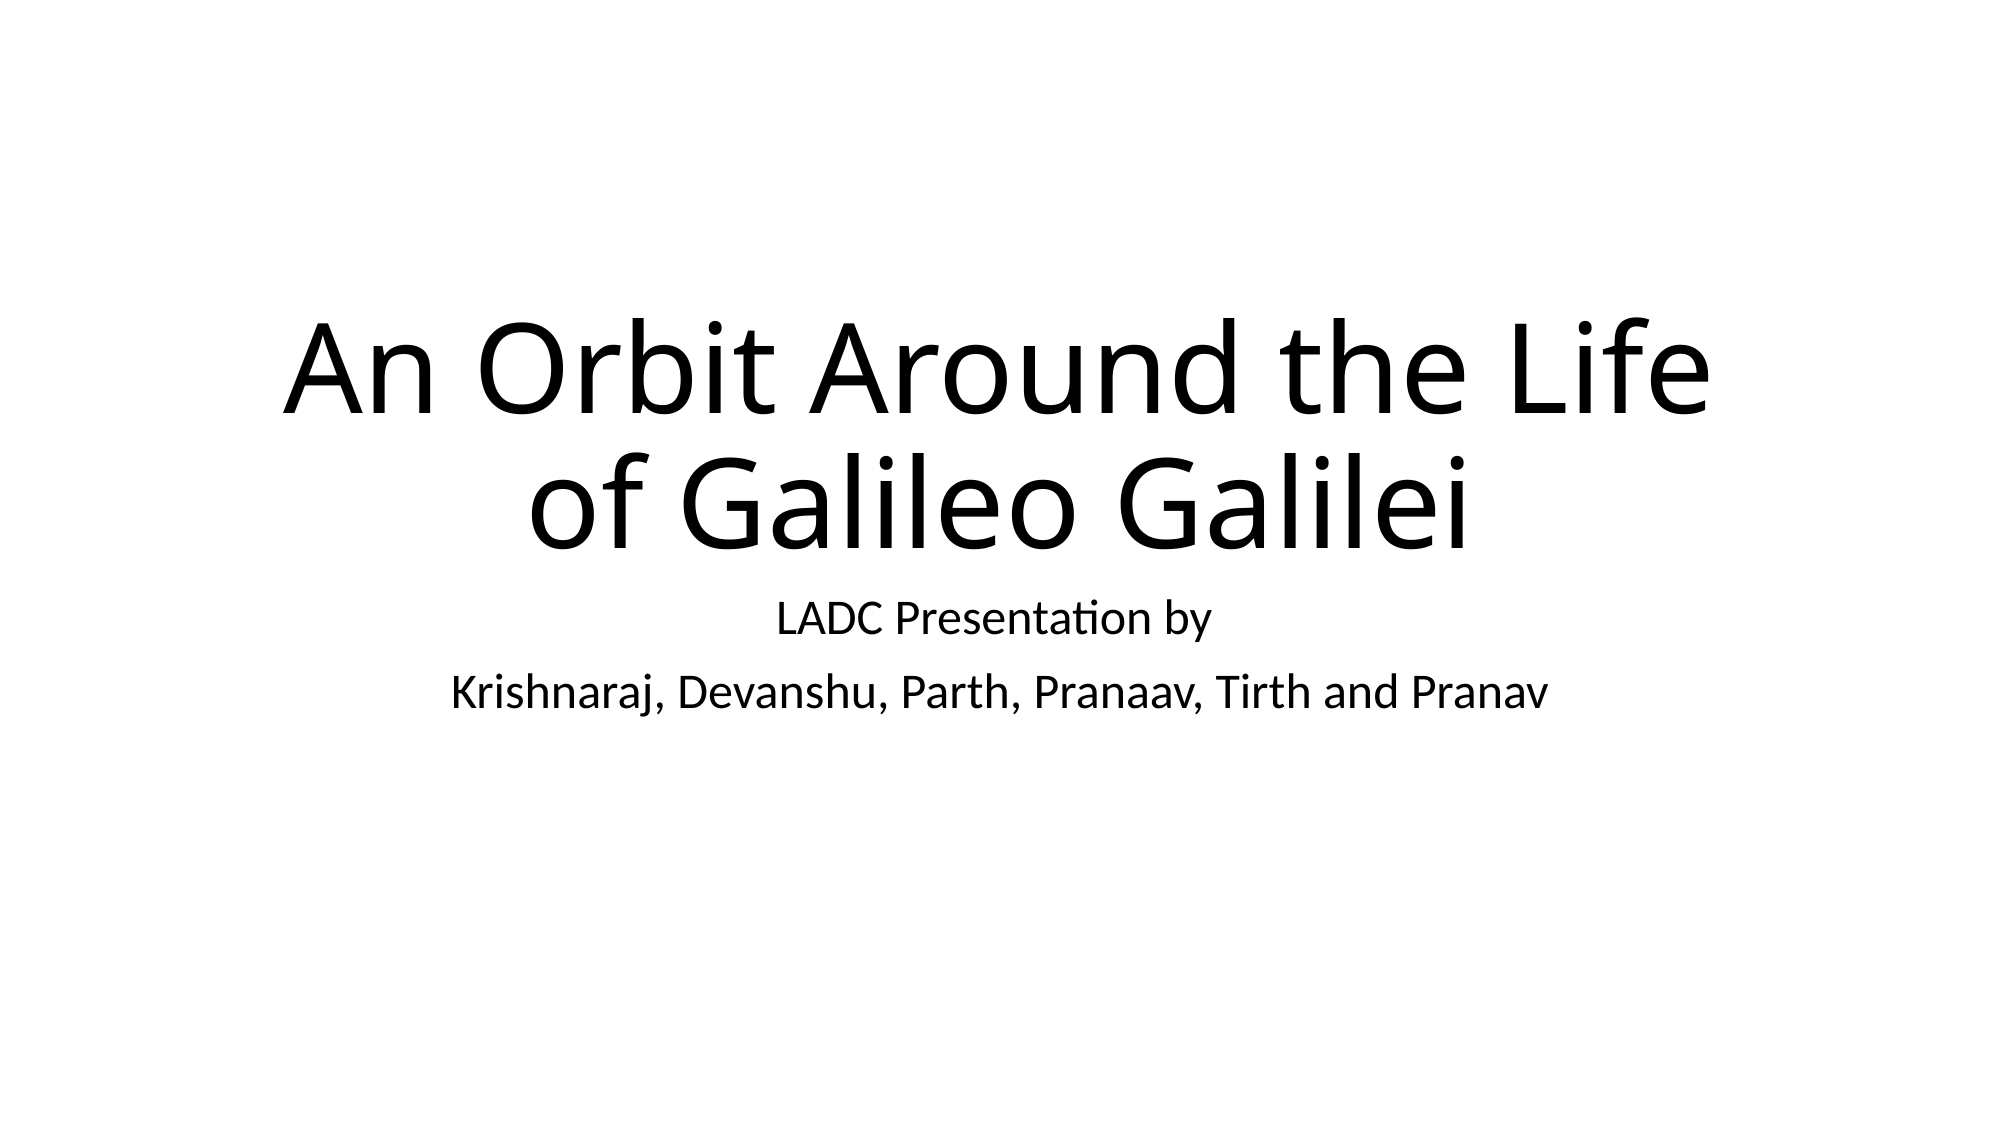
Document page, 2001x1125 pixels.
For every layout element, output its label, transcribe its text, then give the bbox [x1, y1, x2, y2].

subtitle LADC Presentation by Krishnaraj, Devanshu, Parth, Pranaav, Tirth and Pranav [249, 590, 1750, 863]
title An Orbit Around the Life of Galileo Galilei [249, 184, 1750, 576]
